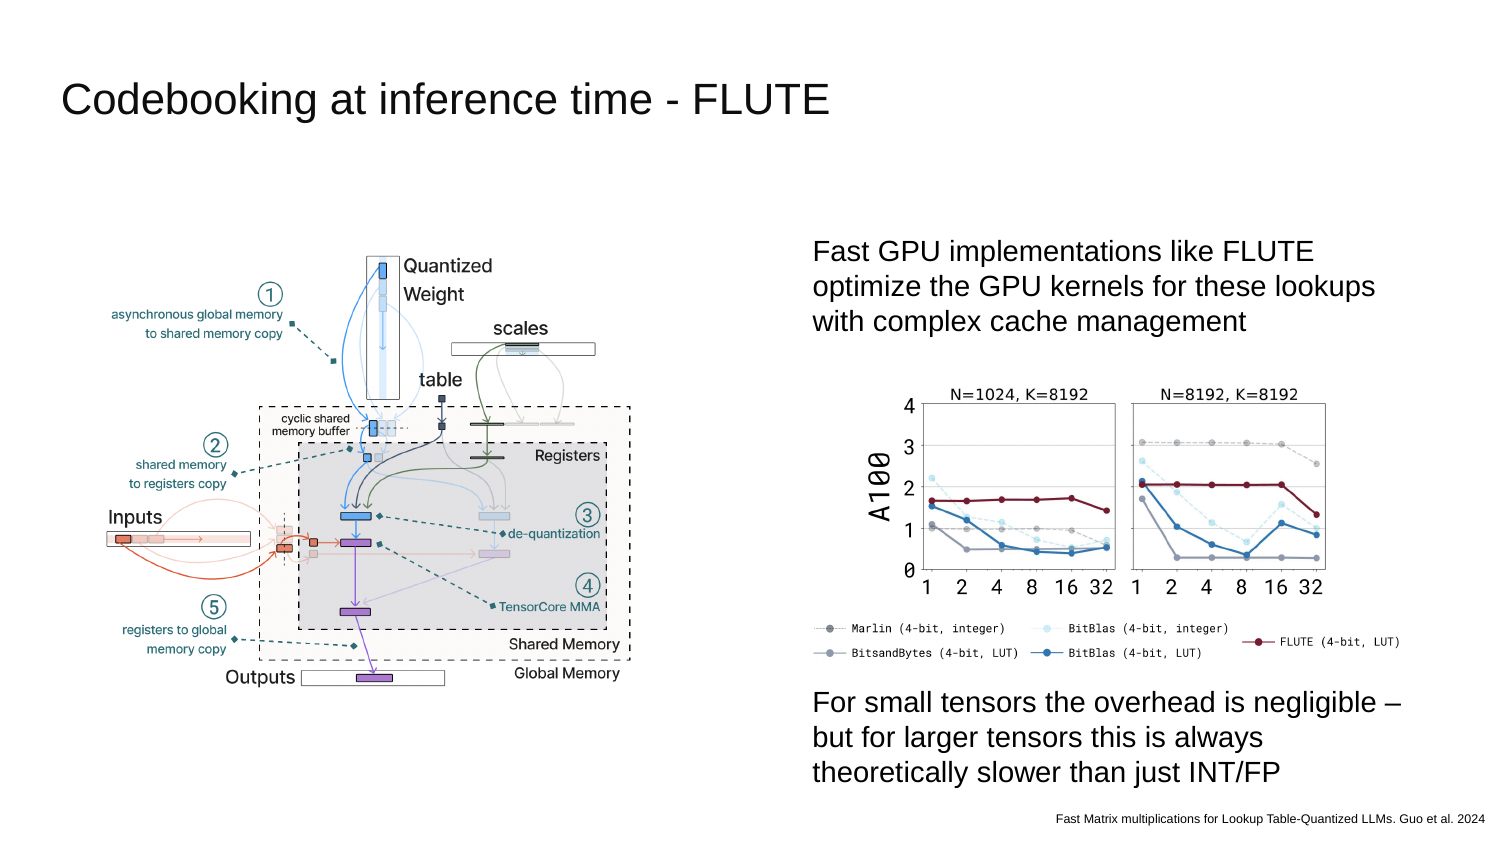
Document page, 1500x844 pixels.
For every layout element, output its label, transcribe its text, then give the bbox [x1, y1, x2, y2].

text_box Fast GPU implementations like FLUTE optimize the GPU kernels for these lookups with complex cache management [797, 224, 1409, 415]
text_box Fast Matrix multiplications for Lookup Table-Quantized LLMs. Guo et al. 2024 [696, 803, 1500, 834]
picture [90, 224, 648, 703]
picture [852, 378, 1333, 605]
text_box Codebooking at inference time - FLUTE [60, 79, 1438, 124]
picture [797, 615, 1410, 664]
text_box For small tensors the overhead is negligible – but for larger tensors this is always theoretically slower than just INT/FP [797, 676, 1422, 796]
